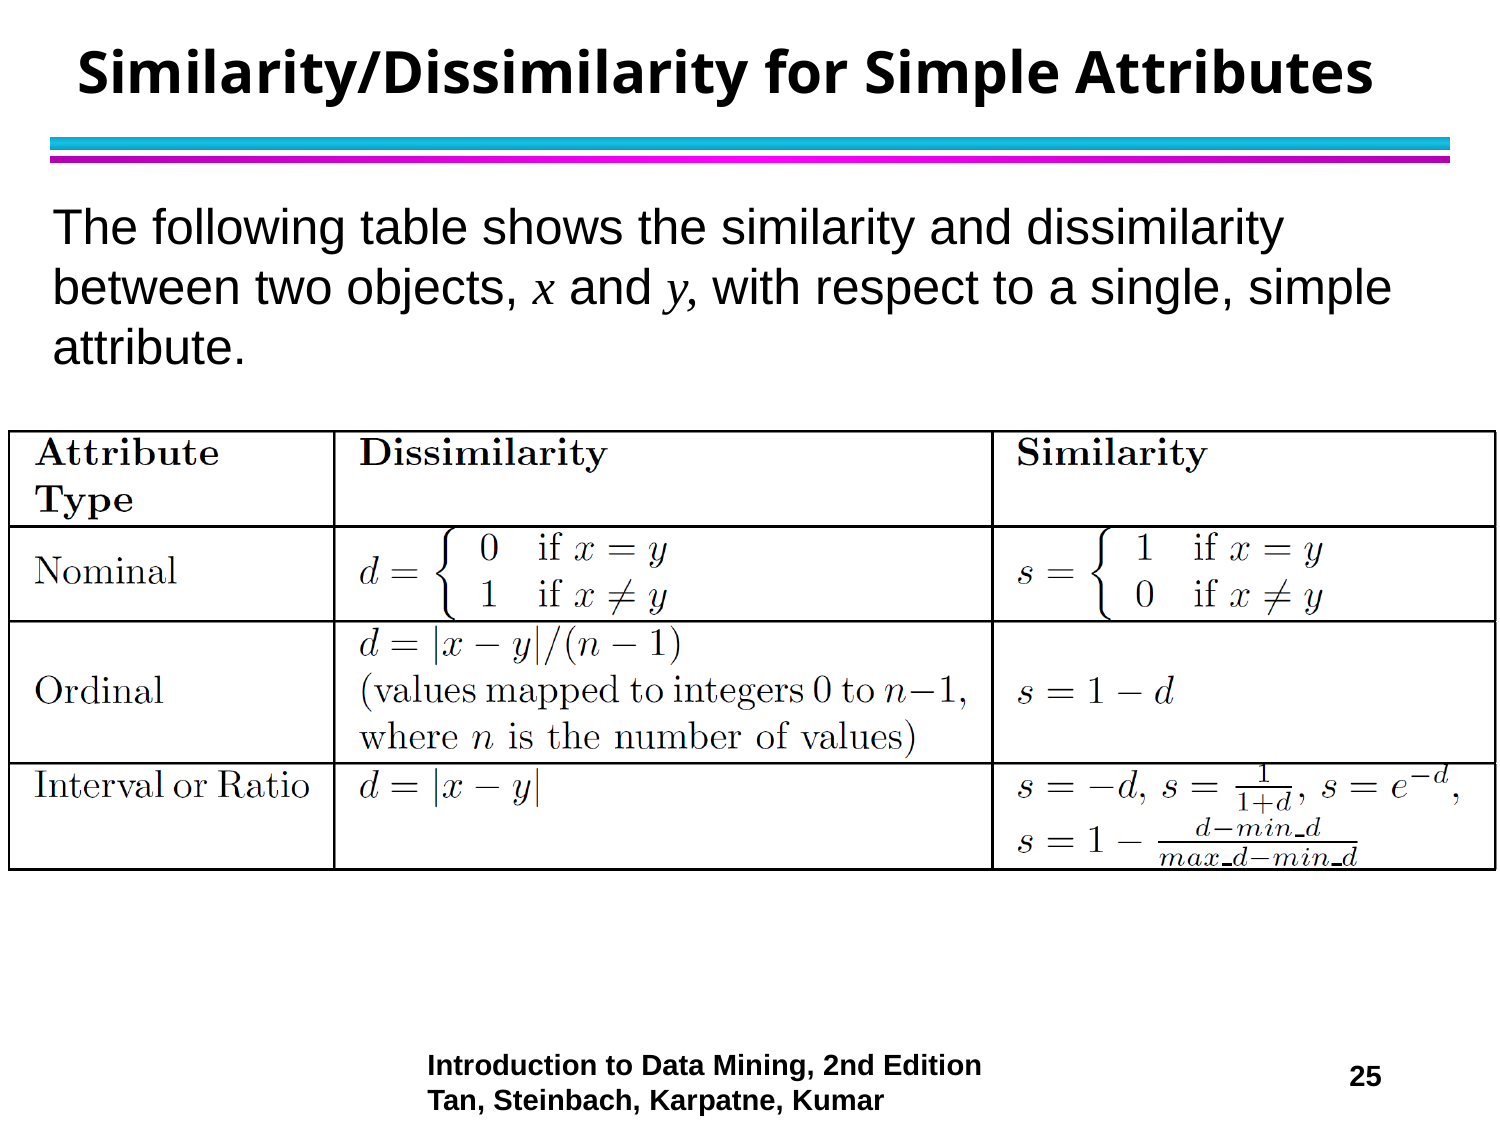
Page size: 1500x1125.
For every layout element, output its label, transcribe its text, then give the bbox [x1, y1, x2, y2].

picture [0, 425, 1500, 876]
text_box The following table shows the similarity and dissimilarity between two objects, x and y, with respect to a single, simple attribute. [37, 187, 1463, 383]
title Similarity/Dissimilarity for Simple Attributes [62, 24, 1421, 113]
